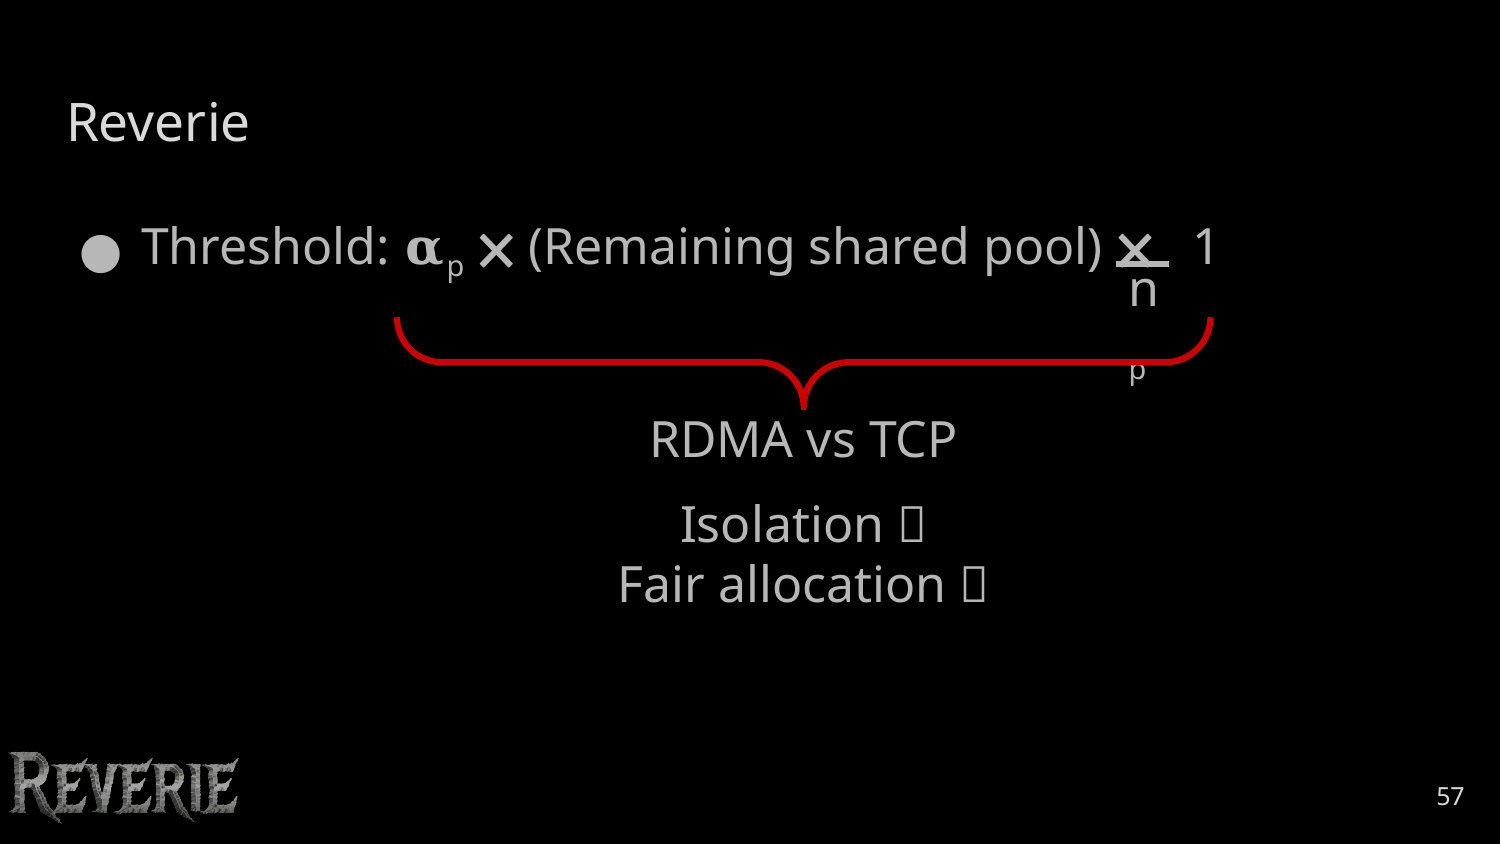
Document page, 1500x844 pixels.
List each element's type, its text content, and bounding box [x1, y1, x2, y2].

text_box RDMA vs TCP Isolation ✅ Fair allocation ✅ [572, 389, 1036, 631]
title Reverie [51, 72, 1449, 167]
picture [0, 725, 246, 844]
slide_number ‹#› [1389, 764, 1480, 830]
text_box [396, 317, 1211, 389]
text_box np [1113, 241, 1193, 311]
list Threshold: 𝛂p 🗙 (Remaining shared pool) 🗙 1 [51, 189, 1449, 750]
